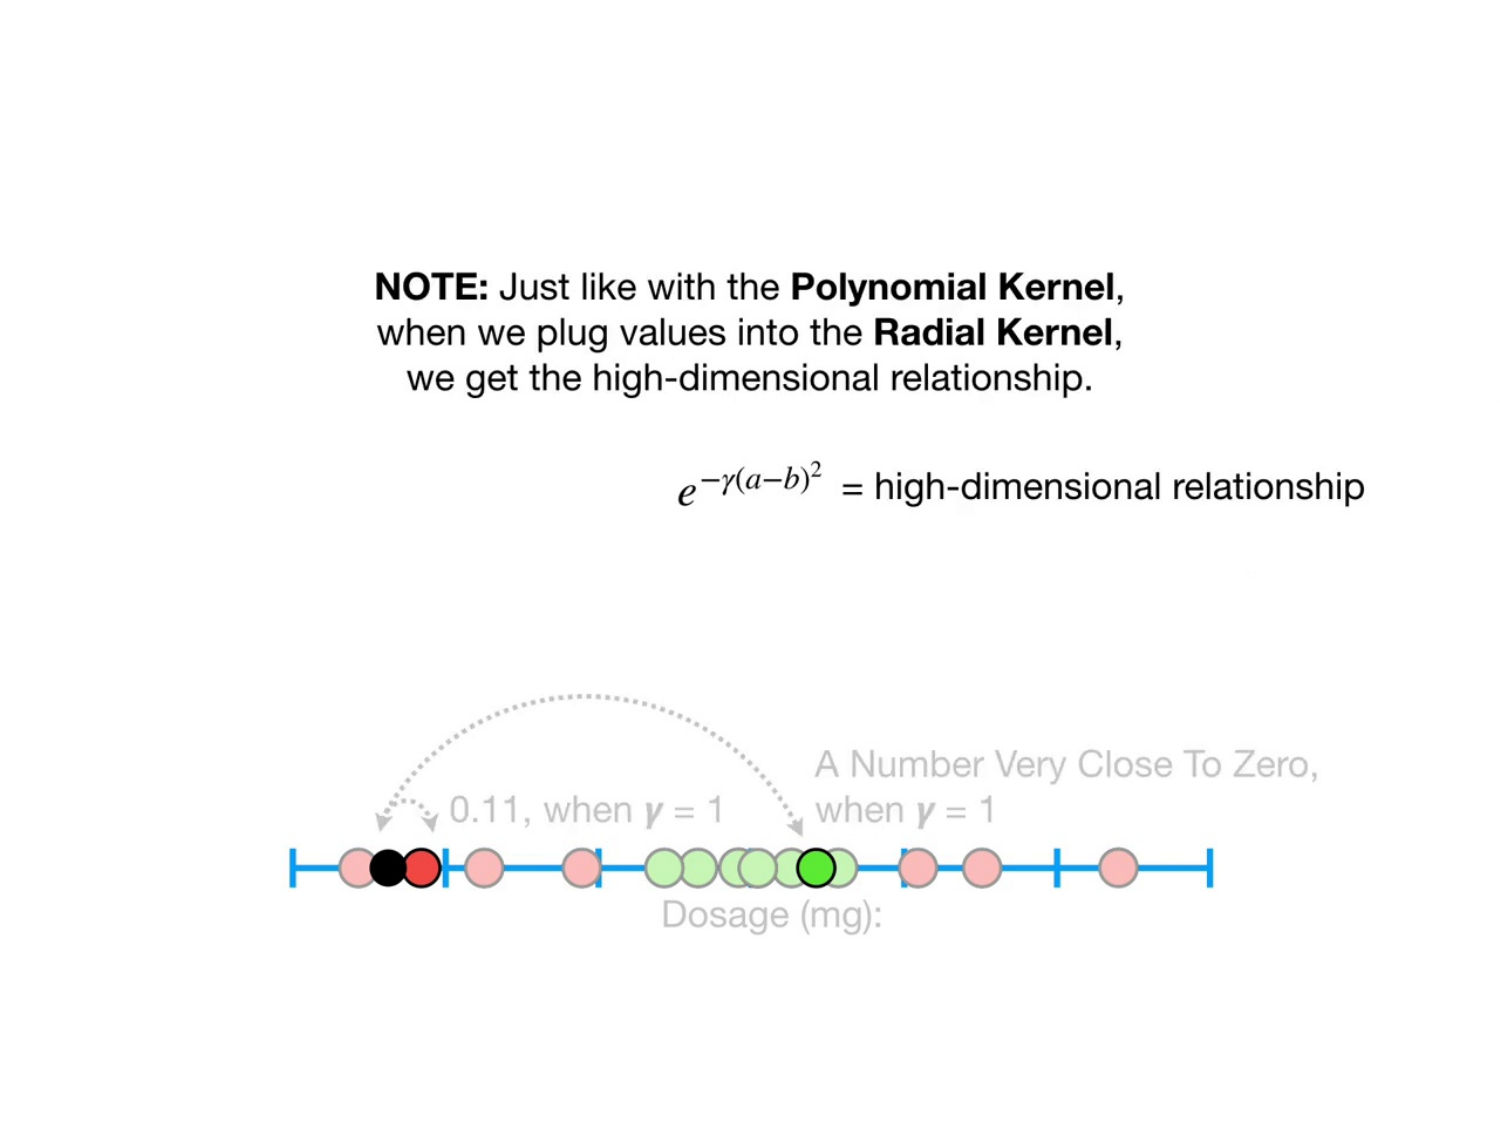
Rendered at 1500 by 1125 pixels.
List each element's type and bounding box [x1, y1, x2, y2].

picture [0, 140, 1500, 985]
